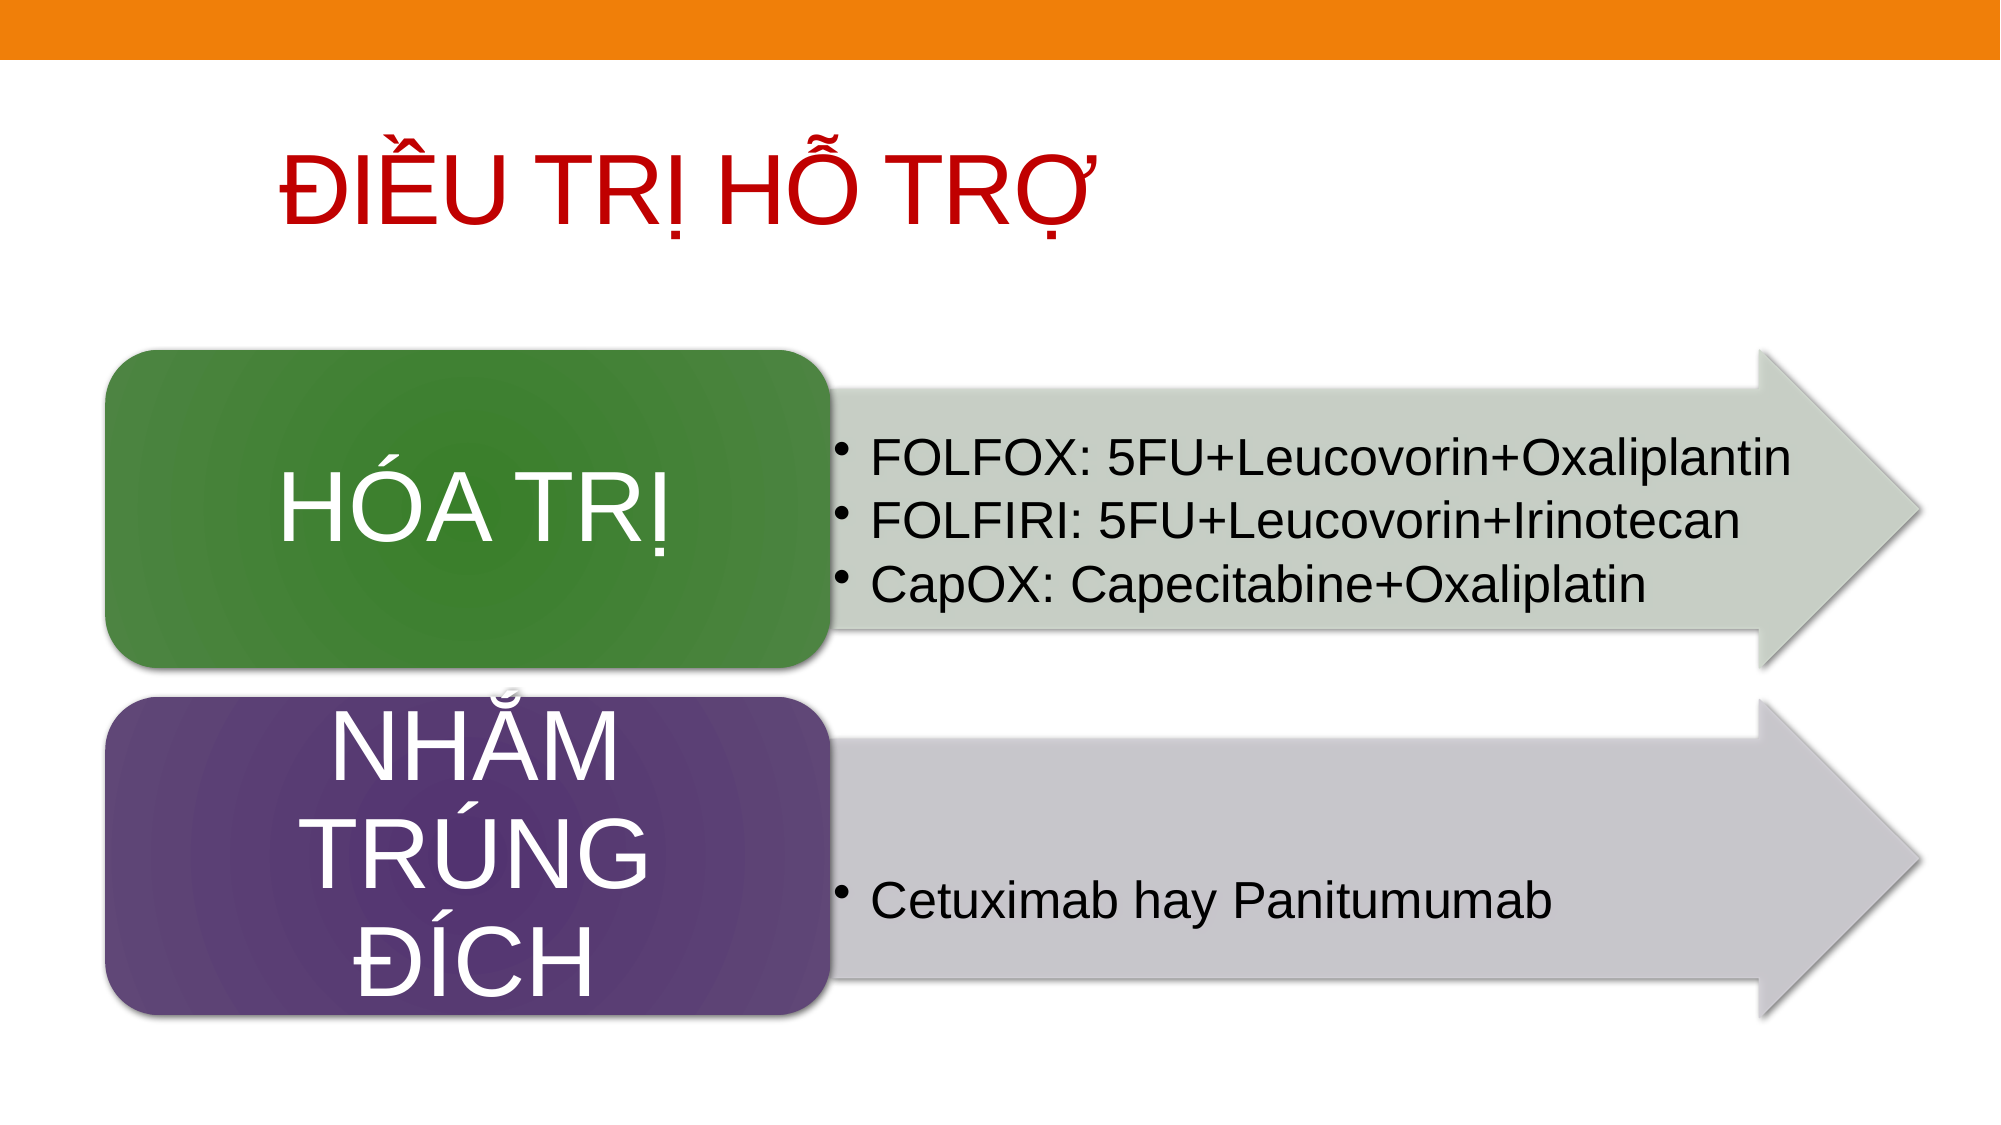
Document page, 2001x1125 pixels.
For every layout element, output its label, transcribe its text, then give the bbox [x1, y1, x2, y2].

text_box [104, 349, 1919, 1018]
title ĐIỀU TRỊ HỖ TRỢ [264, 80, 1727, 291]
